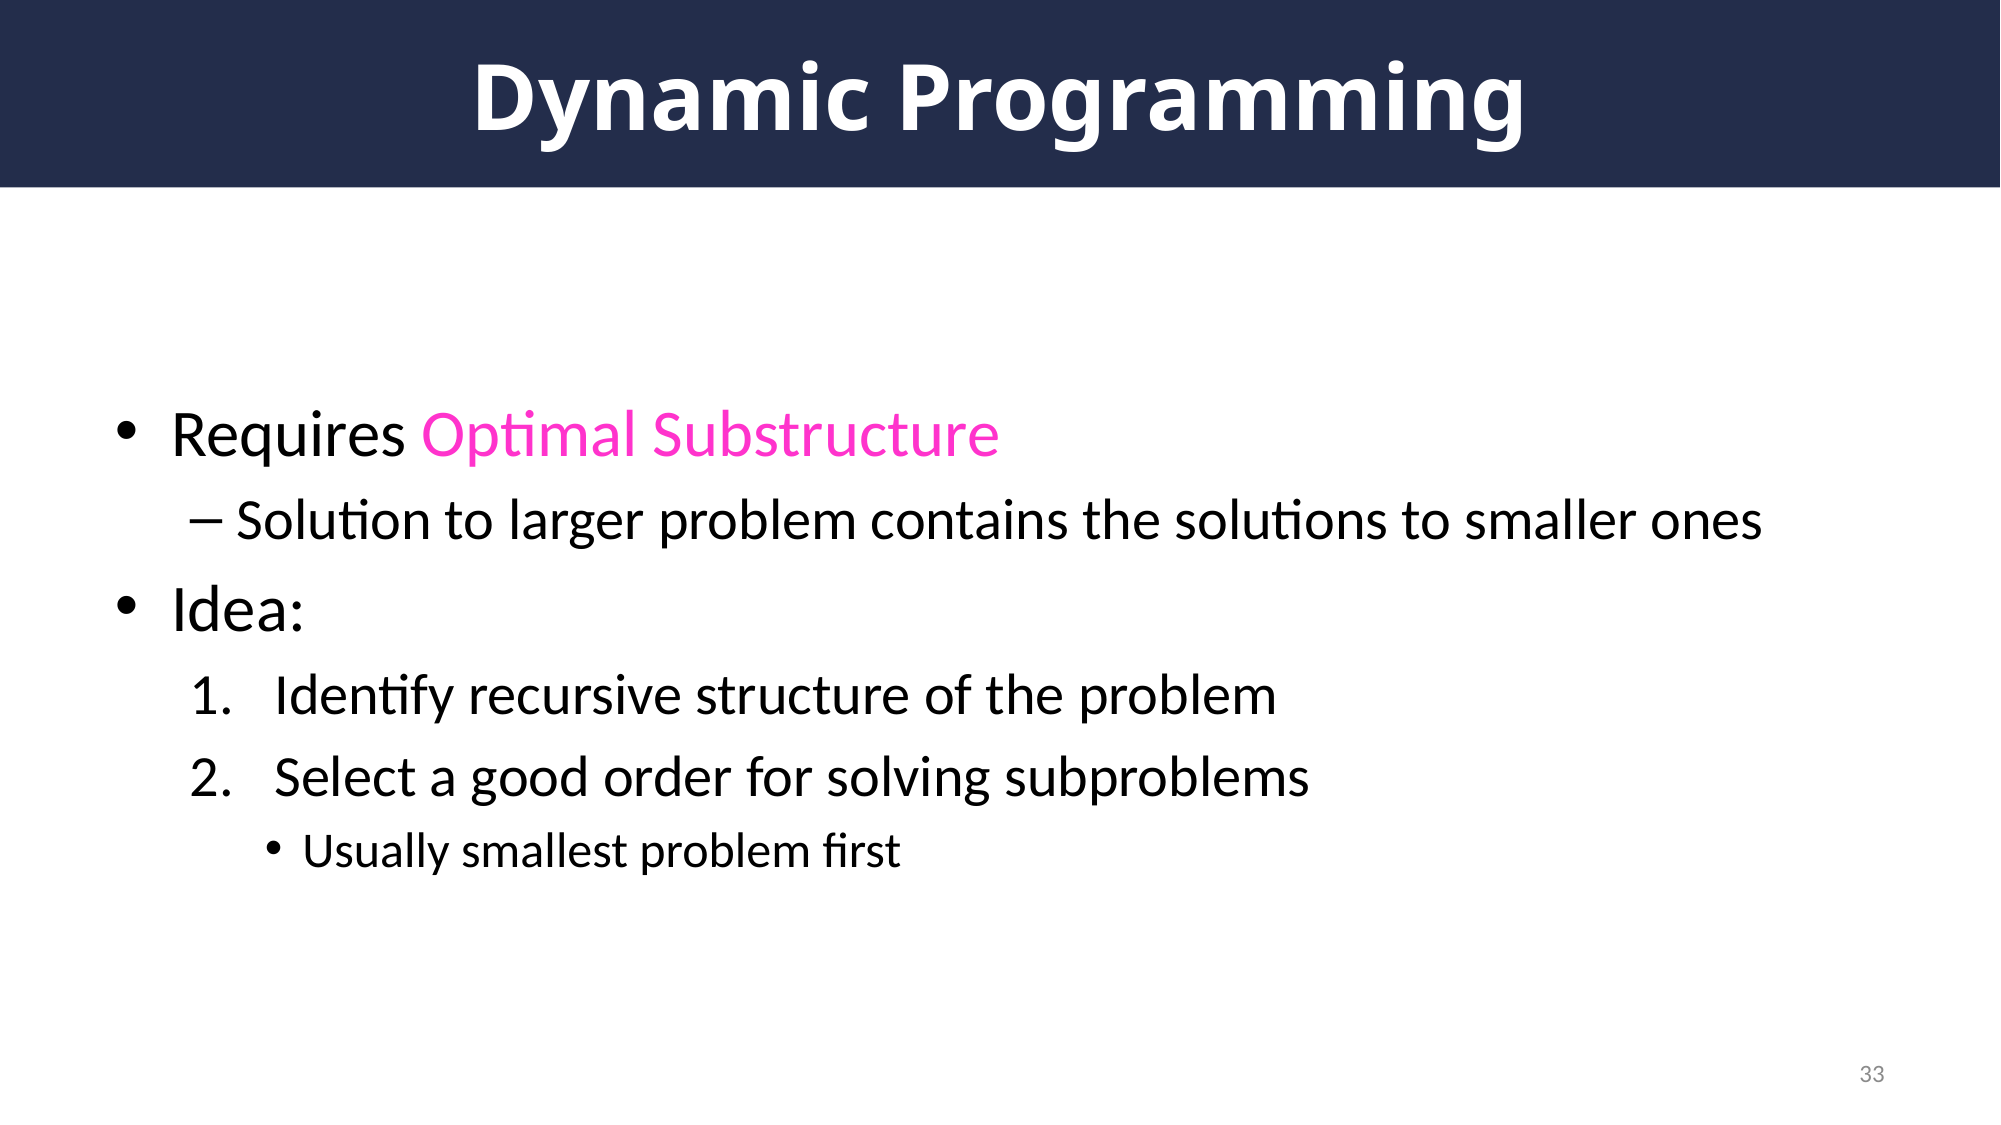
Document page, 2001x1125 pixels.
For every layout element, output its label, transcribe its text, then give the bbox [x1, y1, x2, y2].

title Dynamic Programming [99, 24, 1900, 163]
list Requires Optimal Substructure Solution to larger problem contains the solutions to smaller ones Idea: Identify recursive structure of the problem Select a good order for solving subproblems Usually smallest problem first [99, 262, 1900, 1005]
slide_number 33 [1433, 1042, 1900, 1103]
